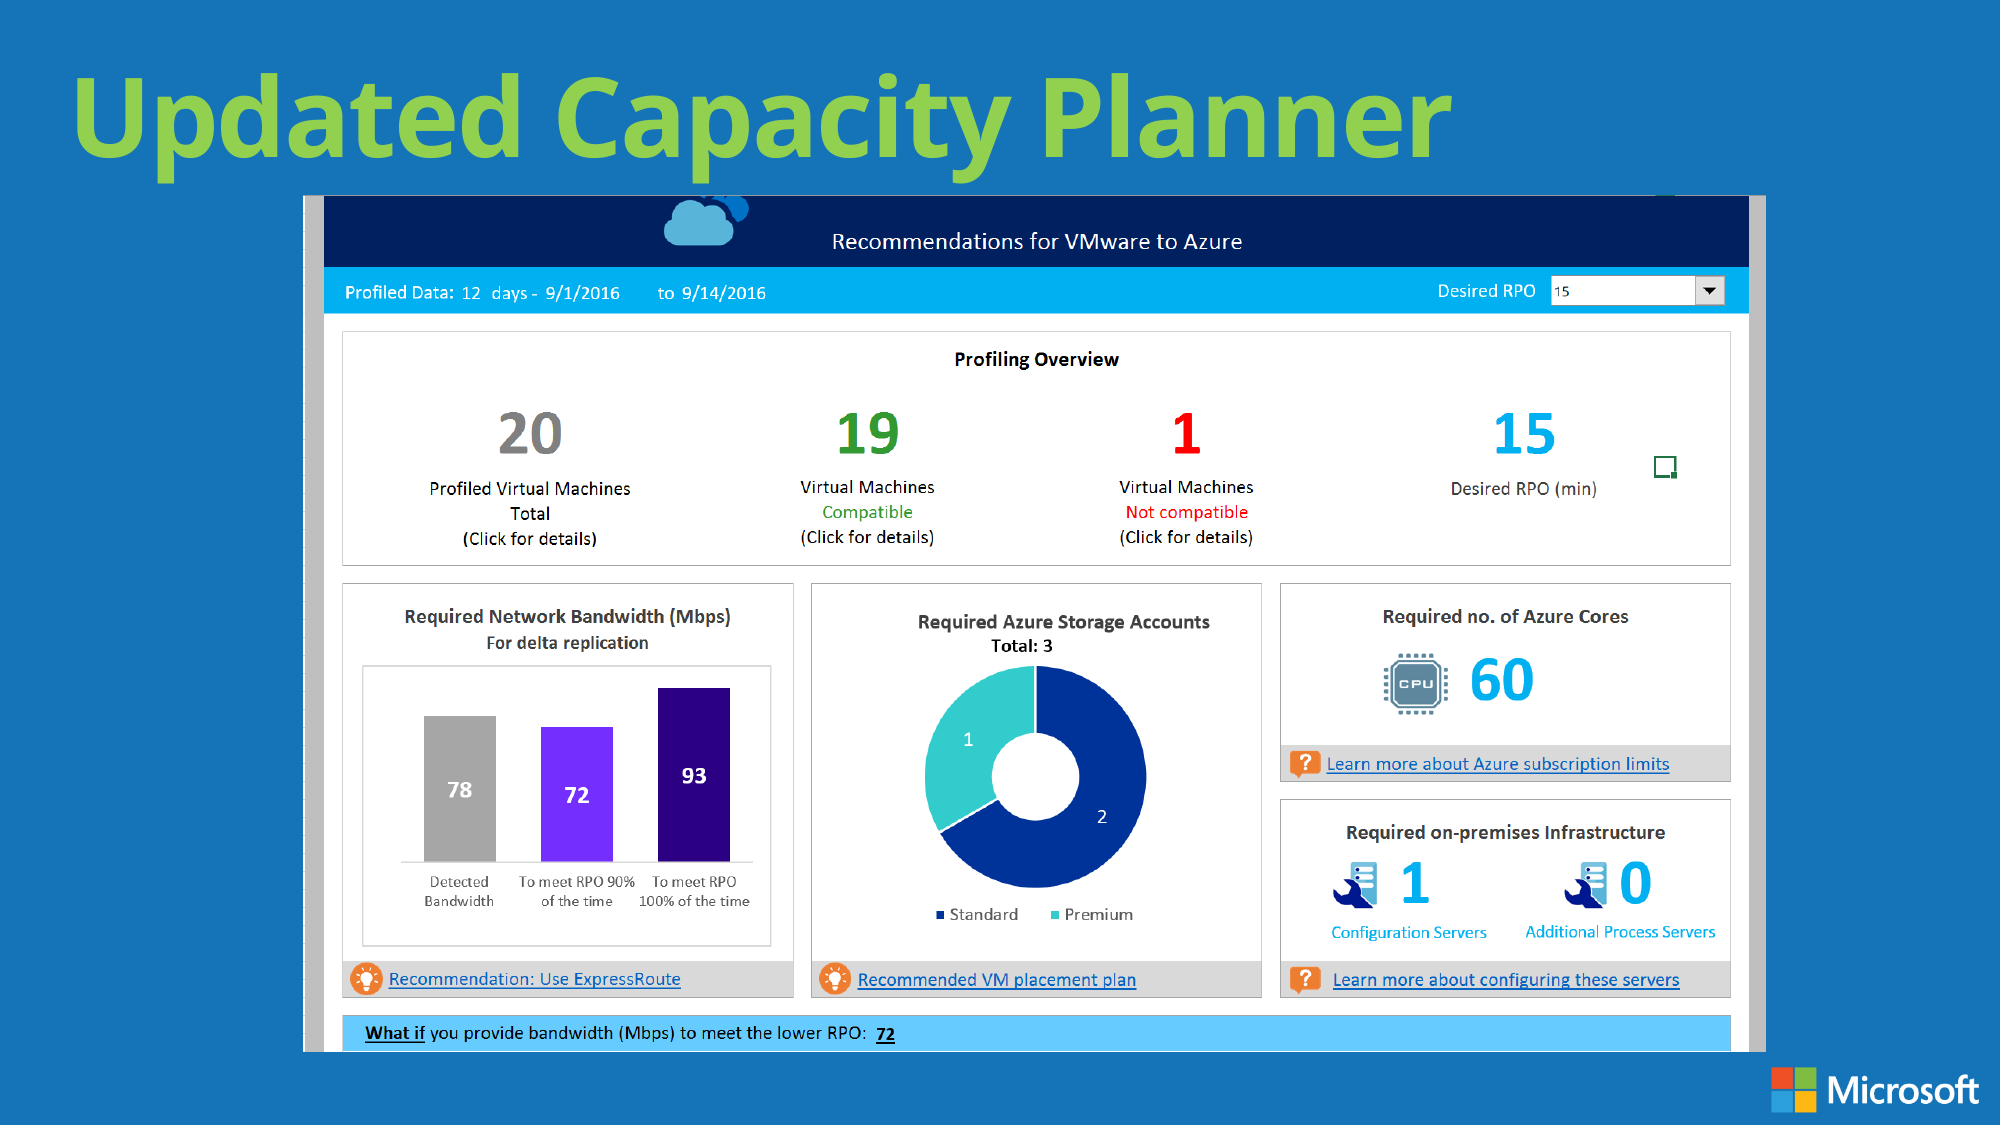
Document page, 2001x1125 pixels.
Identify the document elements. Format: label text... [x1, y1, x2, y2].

title Updated Capacity Planner [44, 47, 1938, 196]
picture [1770, 1066, 1980, 1113]
picture [302, 195, 1766, 1052]
